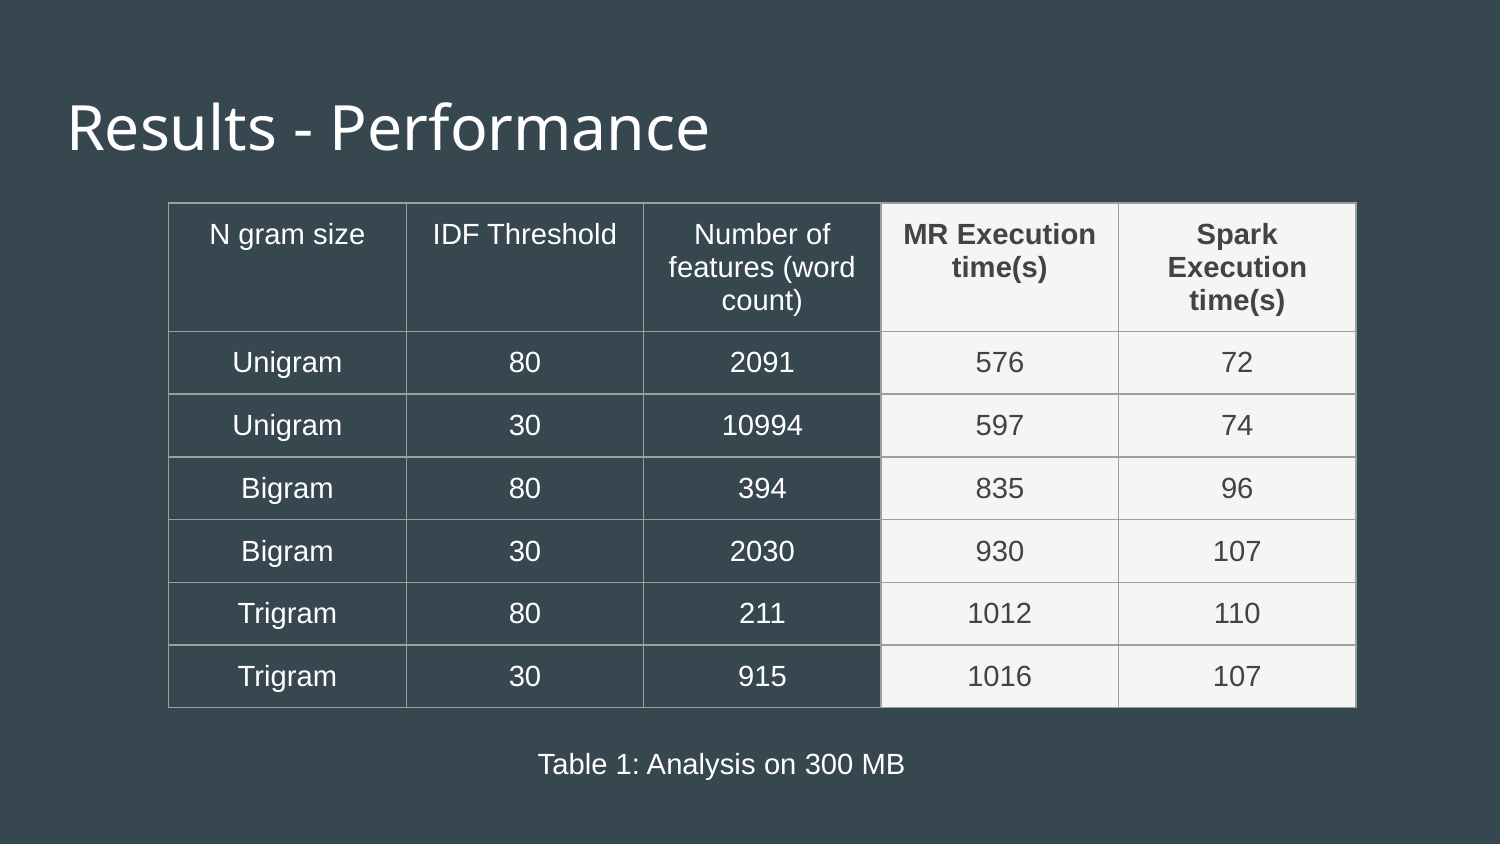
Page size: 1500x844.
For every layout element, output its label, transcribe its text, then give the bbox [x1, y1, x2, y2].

table_cell 72 [1119, 332, 1355, 393]
table_header Number of features (word count) [644, 204, 880, 331]
table_header IDF Threshold [407, 204, 643, 331]
table_cell 30 [407, 646, 643, 707]
table_cell 80 [407, 332, 643, 393]
table_cell 1016 [882, 646, 1118, 707]
table_cell 80 [407, 458, 643, 519]
table_cell 80 [407, 583, 643, 644]
table_cell Unigram [169, 395, 406, 456]
table_cell 2030 [644, 520, 880, 582]
table_header Spark Execution time(s) [1119, 204, 1355, 331]
table_cell 2091 [644, 332, 880, 393]
table_cell 30 [407, 395, 643, 456]
table_cell 211 [644, 583, 880, 644]
table_cell Trigram [169, 583, 406, 644]
table_cell 10994 [644, 395, 880, 456]
table_header MR Execution time(s) [882, 204, 1118, 331]
table_cell 576 [882, 332, 1118, 393]
table_cell 930 [882, 520, 1118, 582]
table_cell 107 [1119, 520, 1355, 582]
table_cell Bigram [169, 520, 406, 582]
table_cell 597 [882, 395, 1118, 456]
table_cell Trigram [169, 646, 406, 707]
table_header N gram size [169, 204, 406, 331]
table_cell 110 [1119, 583, 1355, 644]
table_cell 74 [1119, 395, 1355, 456]
table_cell 96 [1119, 458, 1355, 519]
text_box Table 1: Analysis on 300 MB [522, 730, 1500, 825]
table_cell 835 [882, 458, 1118, 519]
table_cell 915 [644, 646, 880, 707]
table_cell 30 [407, 520, 643, 582]
title Results - Performance [51, 72, 1449, 167]
table_cell 394 [644, 458, 880, 519]
table_cell 1012 [882, 583, 1118, 644]
table_cell 107 [1119, 646, 1355, 707]
table_cell Unigram [169, 332, 406, 393]
table_cell Bigram [169, 458, 406, 519]
